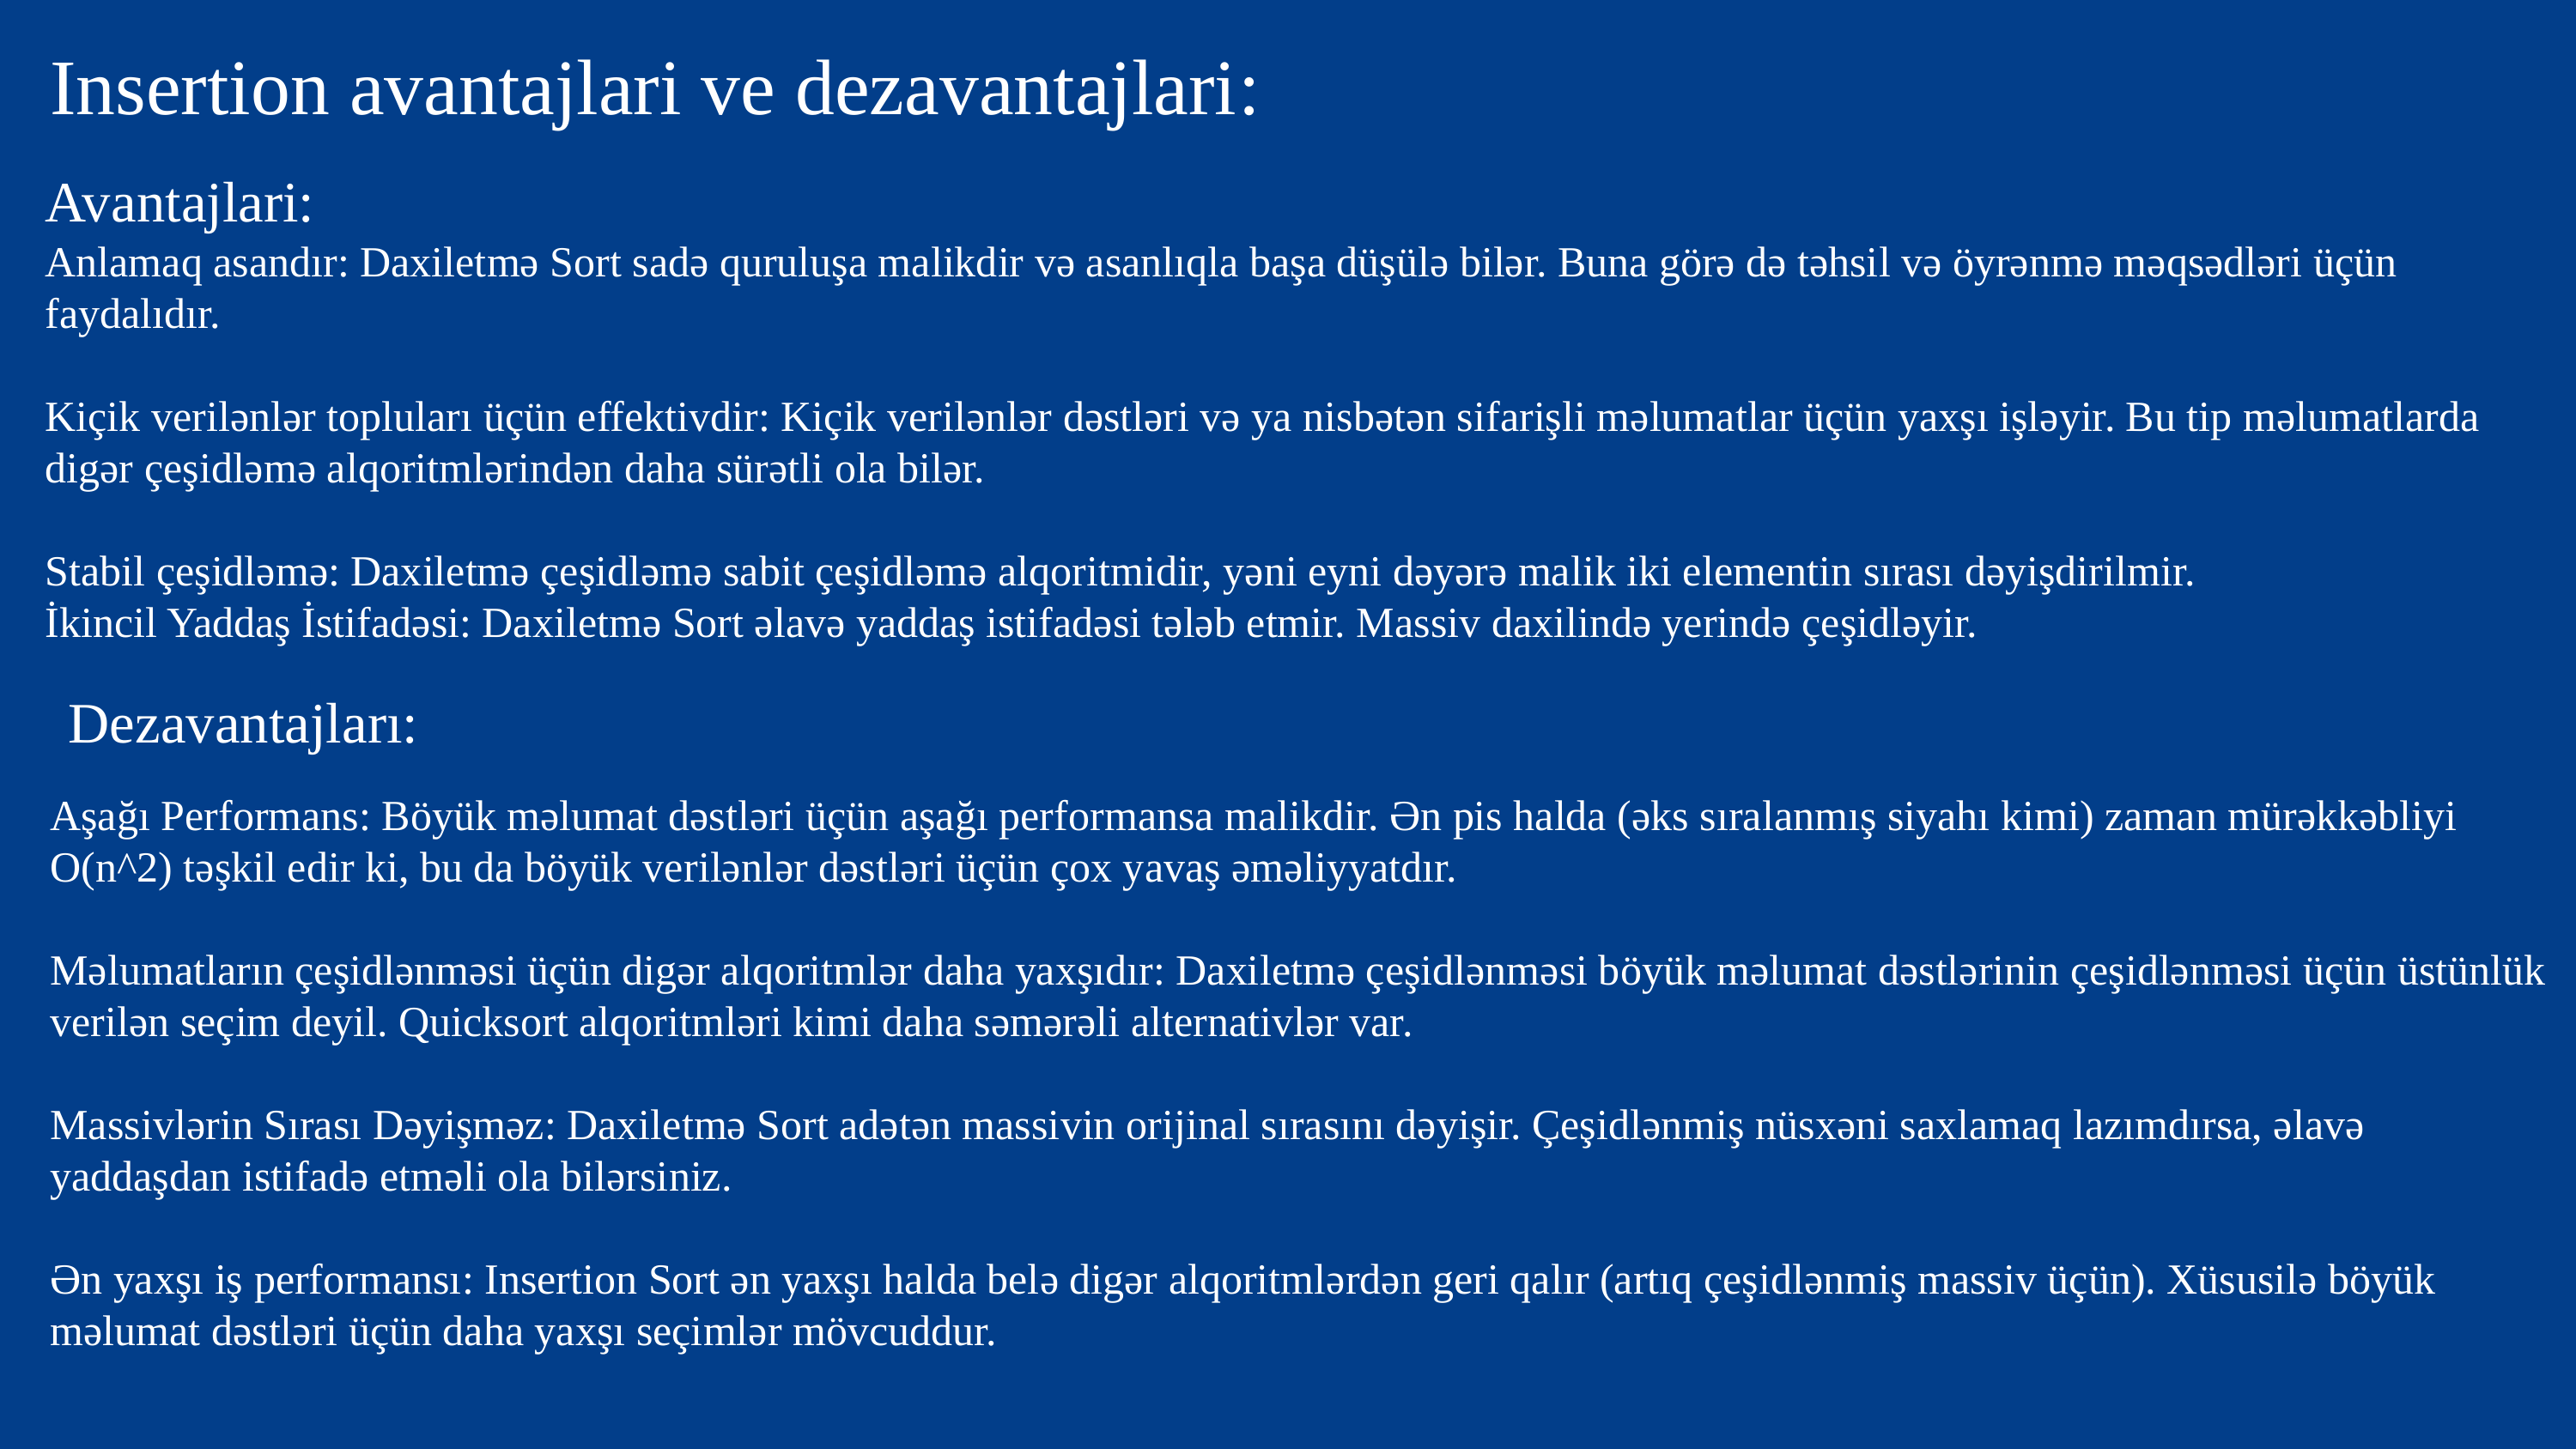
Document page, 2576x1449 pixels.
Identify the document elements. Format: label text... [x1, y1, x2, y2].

text_box Insertion avantajlari ve dezavantajlari: [37, 29, 1274, 136]
text_box Aşağı Performans: Böyük məlumat dəstləri üçün aşağı performansa malikdir. Ən pis halda (əks sıralanmış siyahı kimi) zaman mürəkkəbliyi O(n^2) təşkil edir ki, bu da böyük verilənlər dəstləri üçün çox yavaş əməliyyatdır. Məlumatların çeşidlənməsi üçün digər alqoritmlər daha yaxşıdır: Daxiletmə çeşidlənməsi böyük məlumat dəstlərinin çeşidlənməsi üçün üstünlük verilən seçim deyil. Quicksort alqoritmləri kimi daha səmərəli alternativlər var. Massivlərin Sırası Dəyişməz: Daxiletmə Sort adətən massivin orijinal sırasını dəyişir. Çeşidlənmiş nüsxəni saxlamaq lazımdırsa, əlavə yaddaşdan istifadə etməli ola bilərsiniz. Ən yaxşı iş performansı: Insertion Sort ən yaxşı halda belə digər alqoritmlərdən geri qalır (artıq çeşidlənmiş massiv üçün). Xüsusilə böyük məlumat dəstləri üçün daha yaxşı seçimlər mövcuddur. [37, 677, 2565, 1376]
text_box Avantajlari: Anlamaq asandır: Daxiletmə Sort sadə quruluşa malikdir və asanlıqla başa düşülə bilər. Buna görə də təhsil və öyrənmə məqsədləri üçün faydalıdır. Kiçik verilənlər topluları üçün effektivdir: Kiçik verilənlər dəstləri və ya nisbətən sifarişli məlumatlar üçün yaxşı işləyir. Bu tip məlumatlarda digər çeşidləmə alqoritmlərindən daha sürətli ola bilər. Stabil çeşidləmə: Daxiletmə çeşidləmə sabit çeşidləmə alqoritmidir, yəni eyni dəyərə malik iki elementin sırası dəyişdirilmir. İkincil Yaddaş İstifadəsi: Daxiletmə Sort əlavə yaddaş istifadəsi tələb etmir. Massiv daxilində yerində çeşidləyir. [32, 158, 2561, 652]
